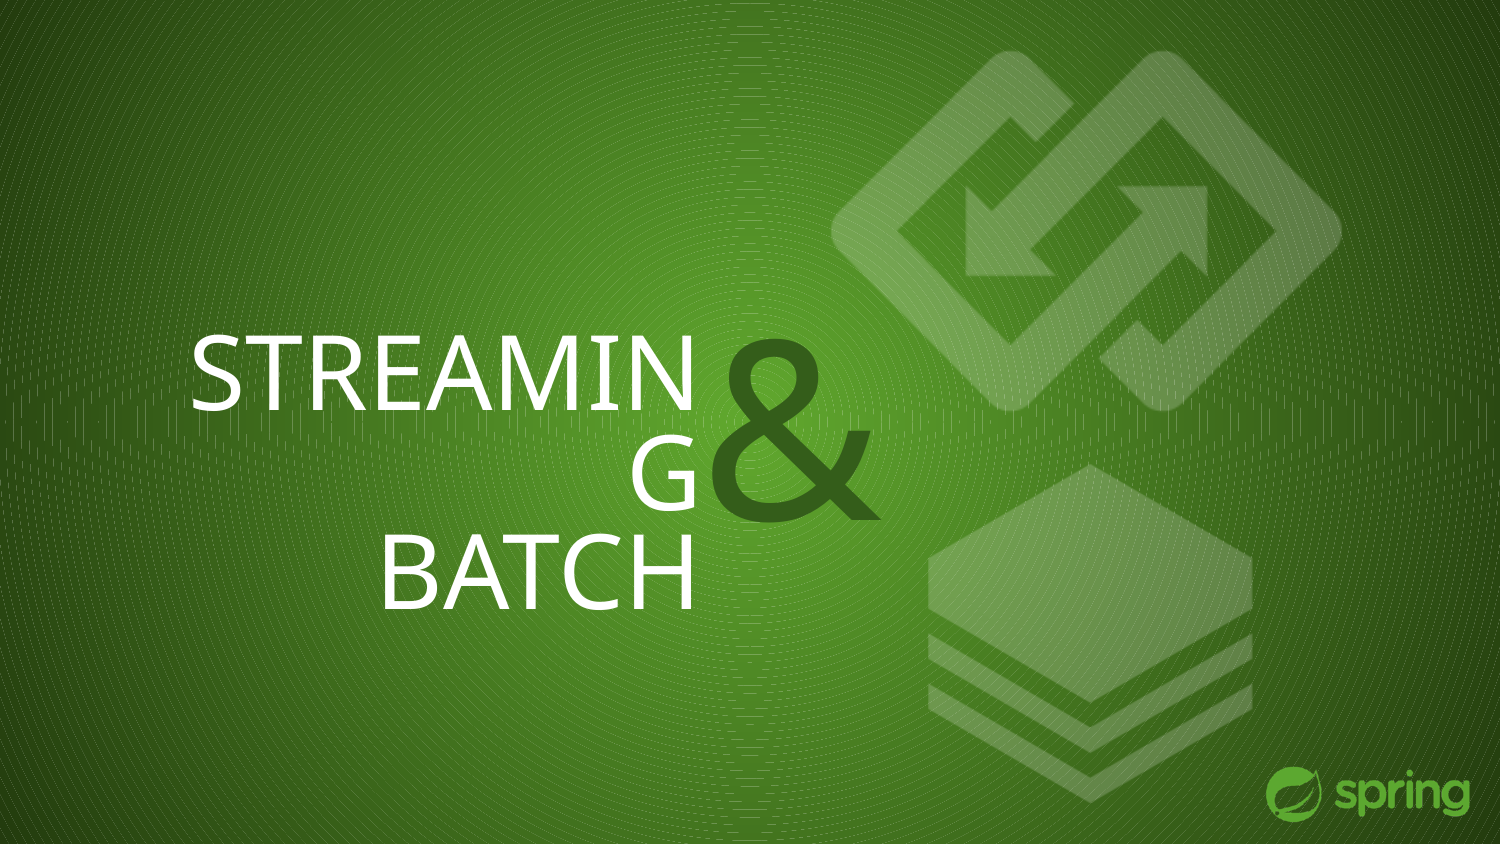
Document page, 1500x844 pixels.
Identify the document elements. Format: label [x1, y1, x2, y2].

picture [821, 0, 1470, 823]
text_box [145, 262, 883, 582]
